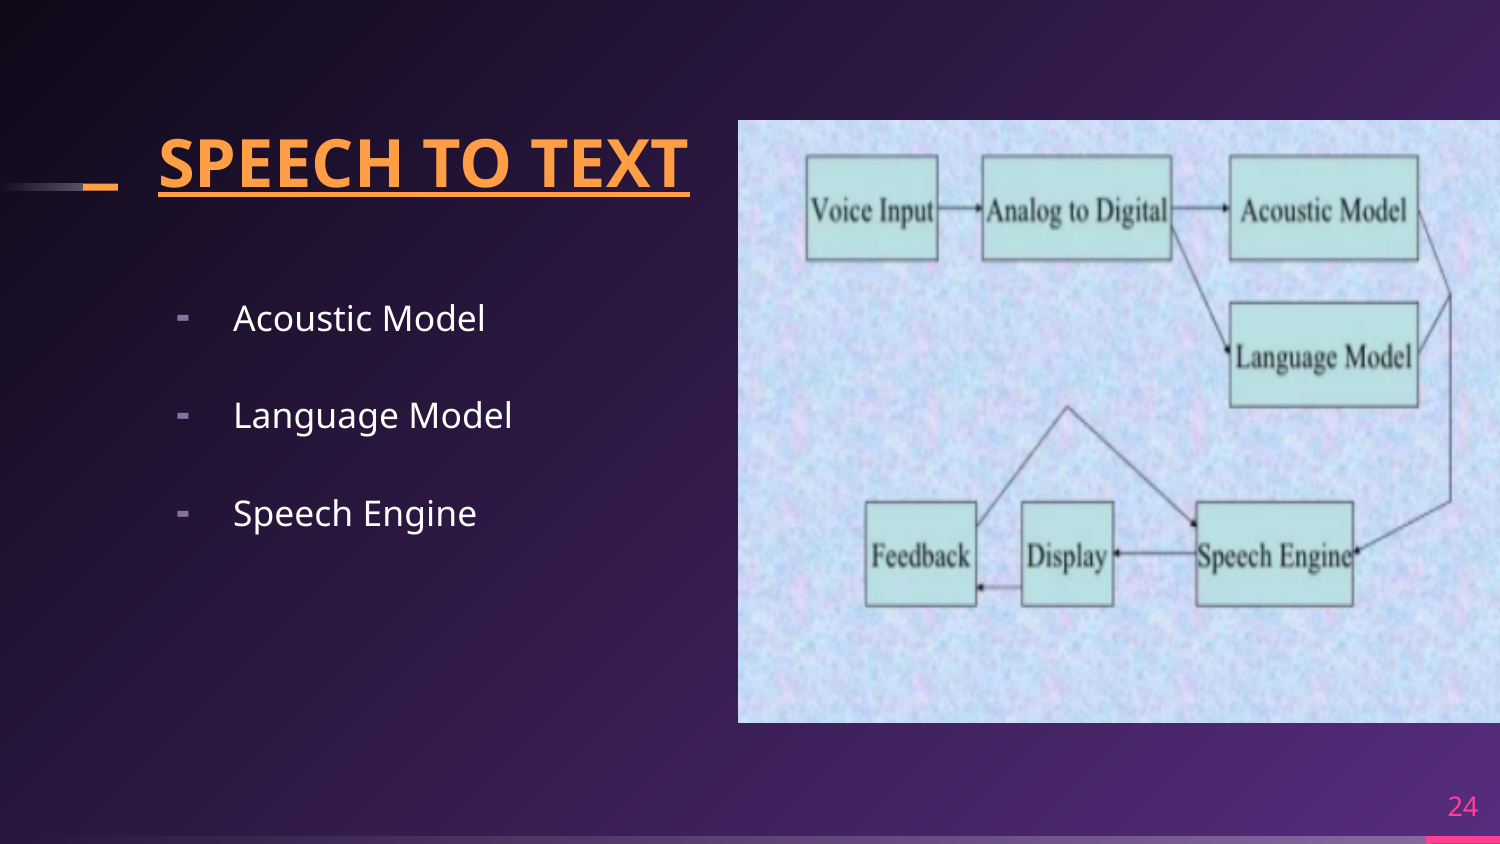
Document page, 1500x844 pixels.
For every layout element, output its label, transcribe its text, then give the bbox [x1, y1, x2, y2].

list Acoustic Model Language Model Speech Engine [158, 289, 629, 611]
picture [737, 120, 1500, 724]
title SPEECH TO TEXT [158, 65, 1250, 202]
slide_number ‹#› [1426, 779, 1500, 837]
